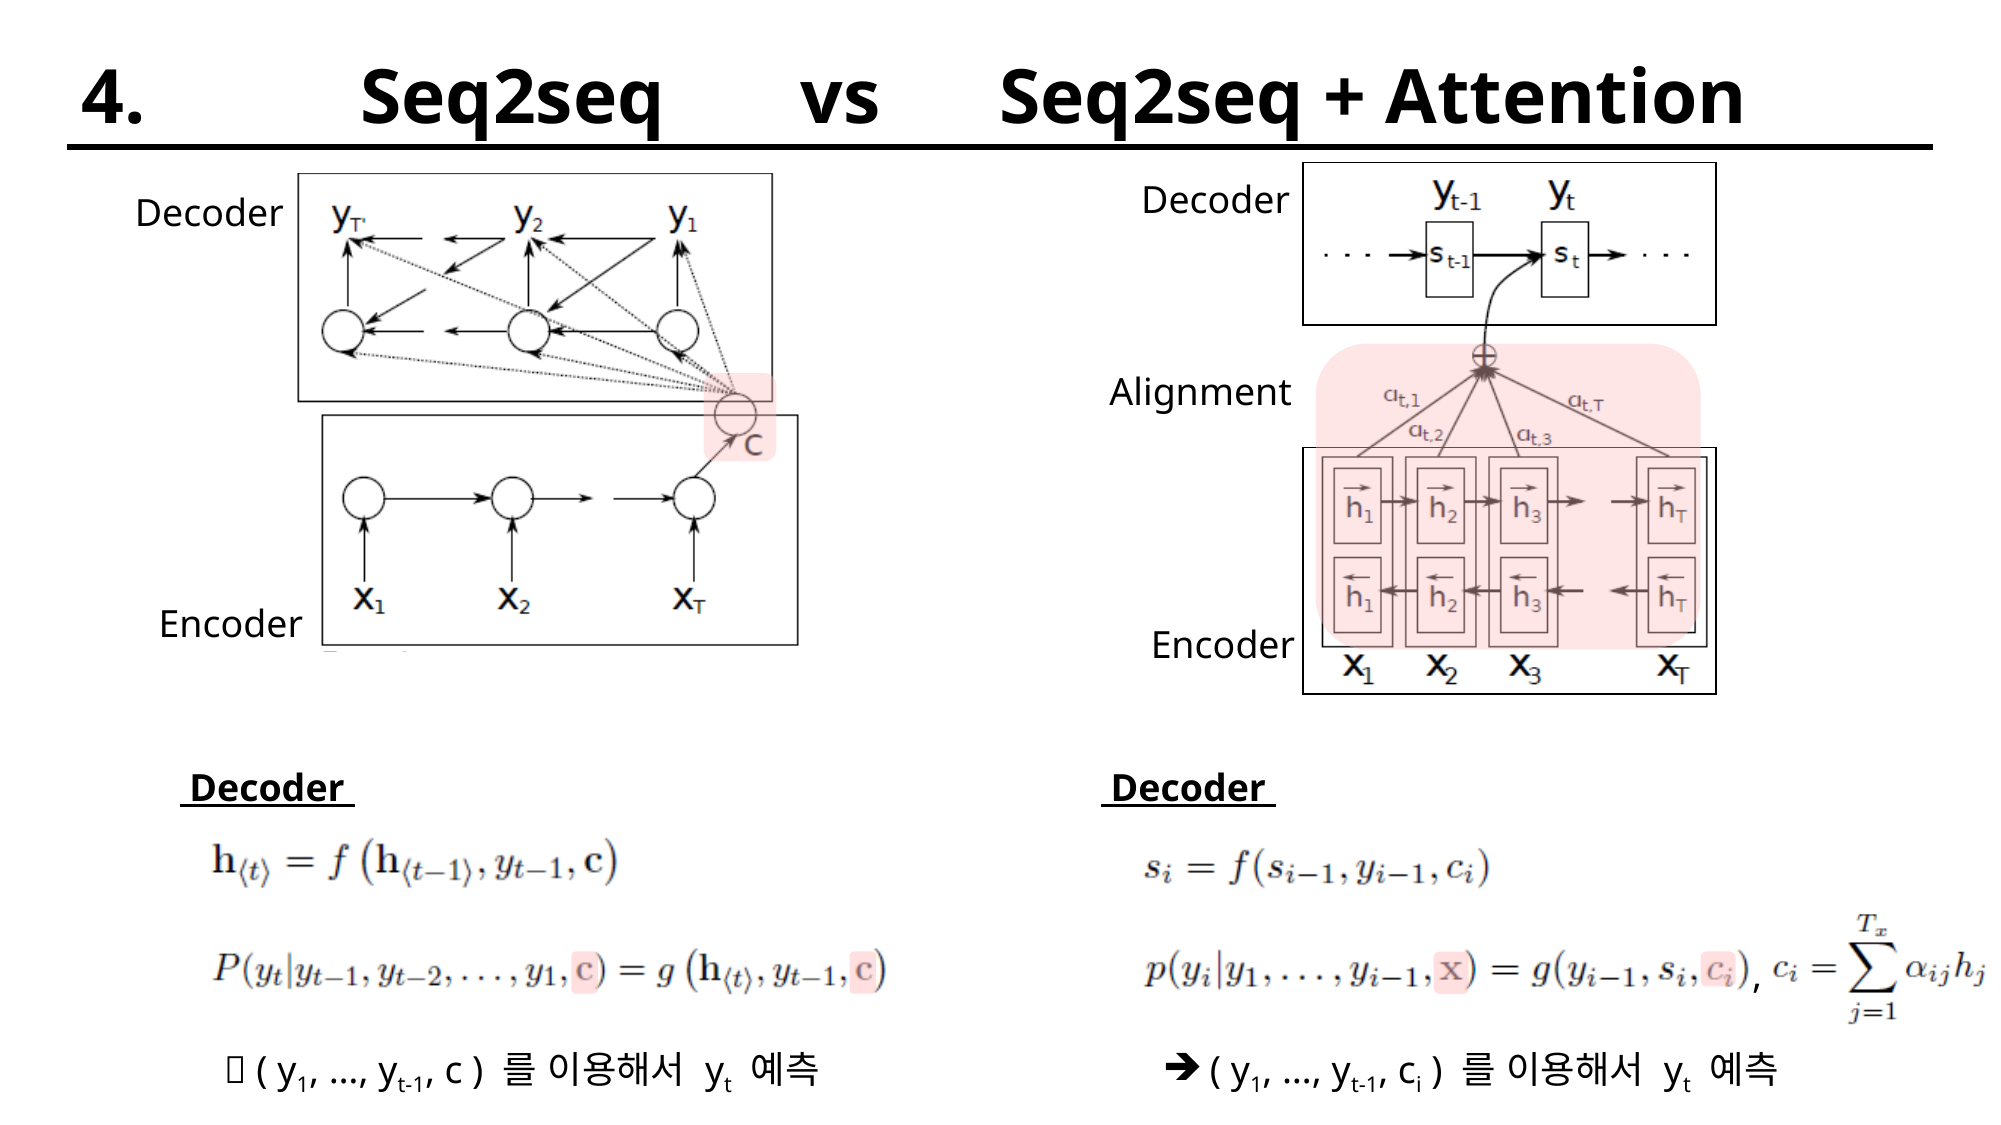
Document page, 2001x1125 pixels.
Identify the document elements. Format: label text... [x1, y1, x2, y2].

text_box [209, 933, 896, 1005]
text_box 4. Seq2seq vs Seq2seq + Attention [66, 2, 1933, 144]
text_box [1139, 933, 1750, 1013]
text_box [1104, 162, 1718, 696]
picture [1140, 833, 1491, 899]
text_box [125, 173, 800, 652]
text_box  ( y1, …, yt-1, c ) 를 이용해서 yt 예측 [209, 1038, 835, 1105]
text_box ( y1, …, yt-1, ci ) 를 이용해서 yt 예측 [1148, 1038, 1794, 1105]
text_box , [1750, 943, 1771, 1004]
picture [182, 825, 628, 904]
picture [1771, 898, 1990, 1025]
text_box Decoder [164, 756, 370, 817]
text_box Decoder [1086, 756, 1291, 817]
